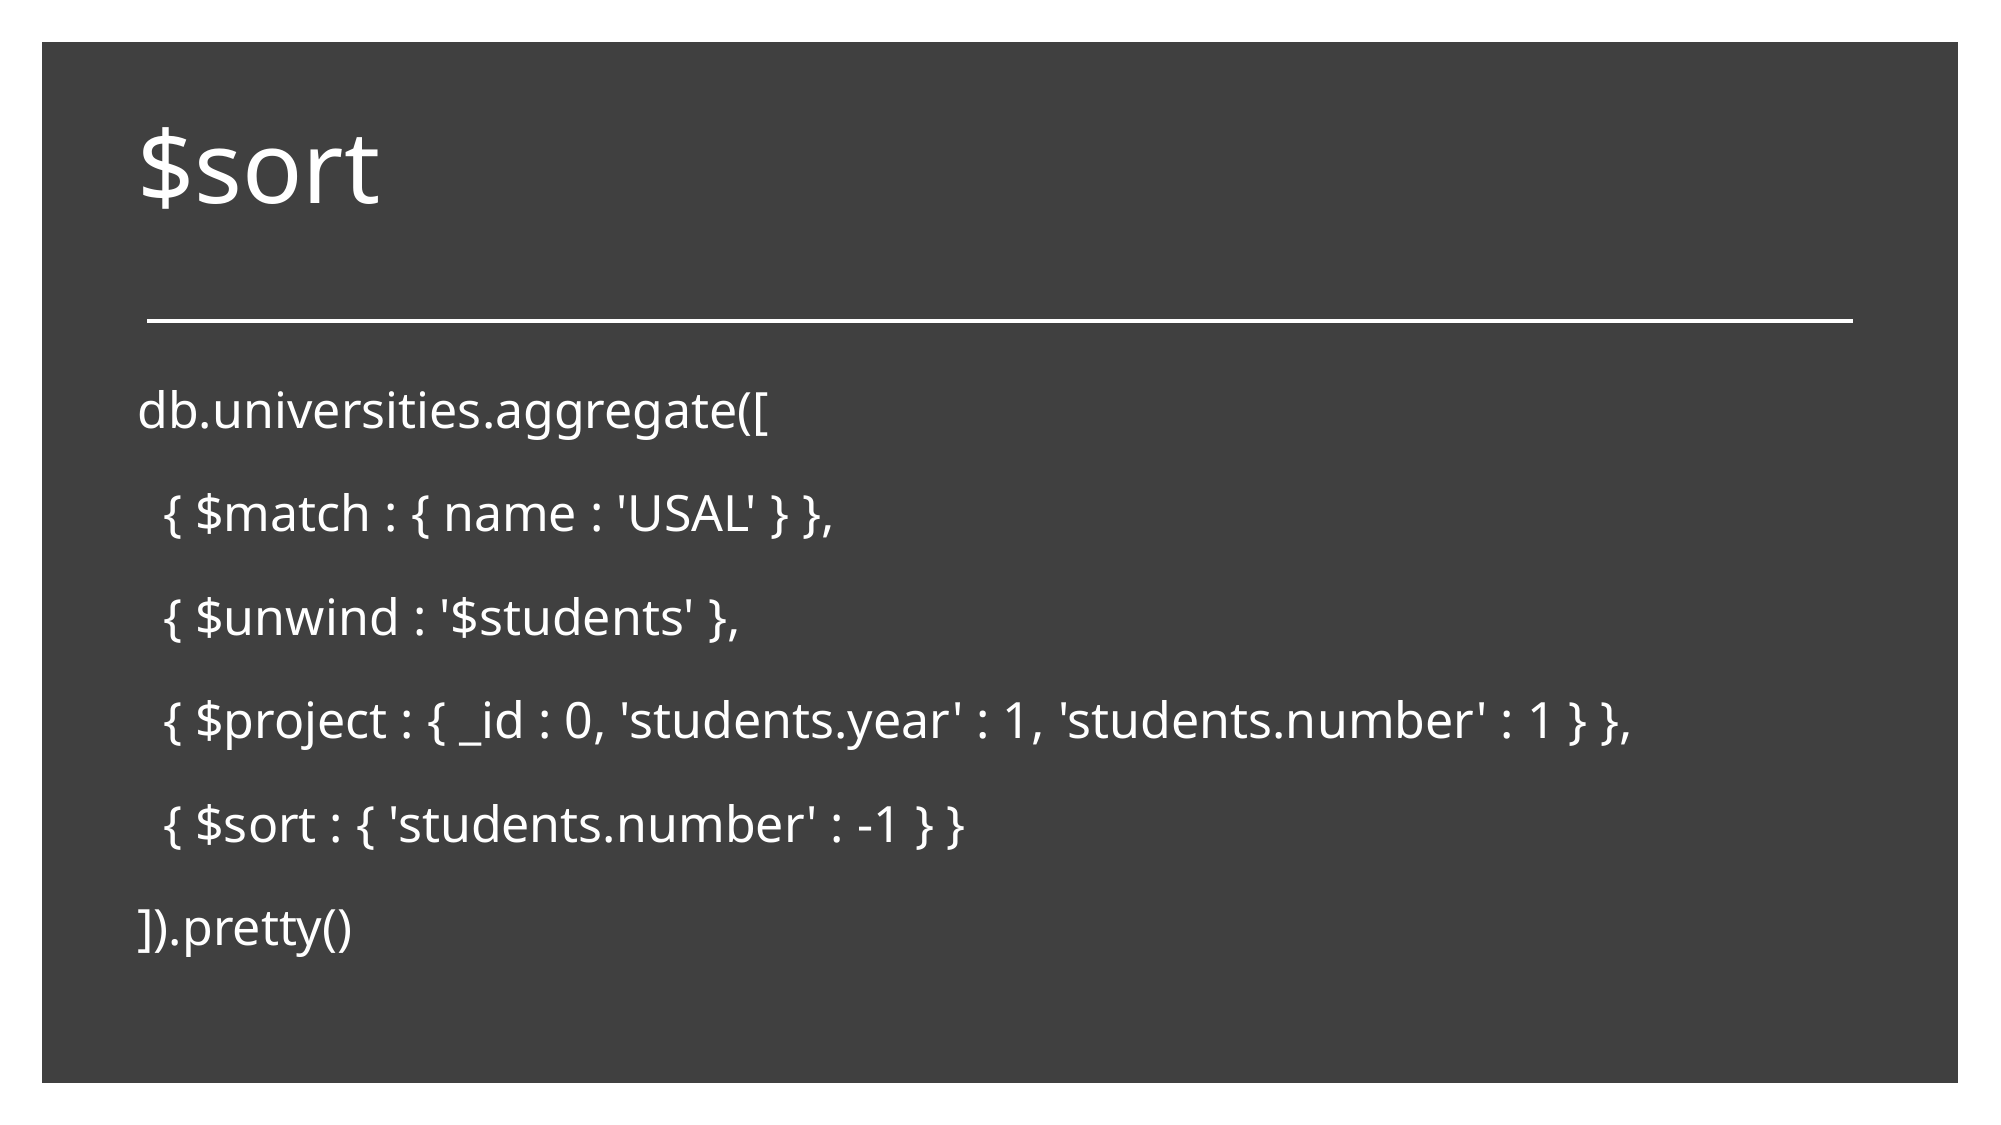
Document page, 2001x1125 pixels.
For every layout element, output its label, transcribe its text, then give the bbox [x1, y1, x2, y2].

title $sort [137, 103, 1863, 322]
text_box [52, 51, 1948, 1073]
list db.universities.aggregate([ { $match : { name : 'USAL' } }, { $unwind : '$students' }, { $project : { _id : 0, 'students.year' : 1, 'students.number' : 1 } }, { $sort : { 'students.number' : -1 } } ]).pretty() [137, 372, 1863, 973]
